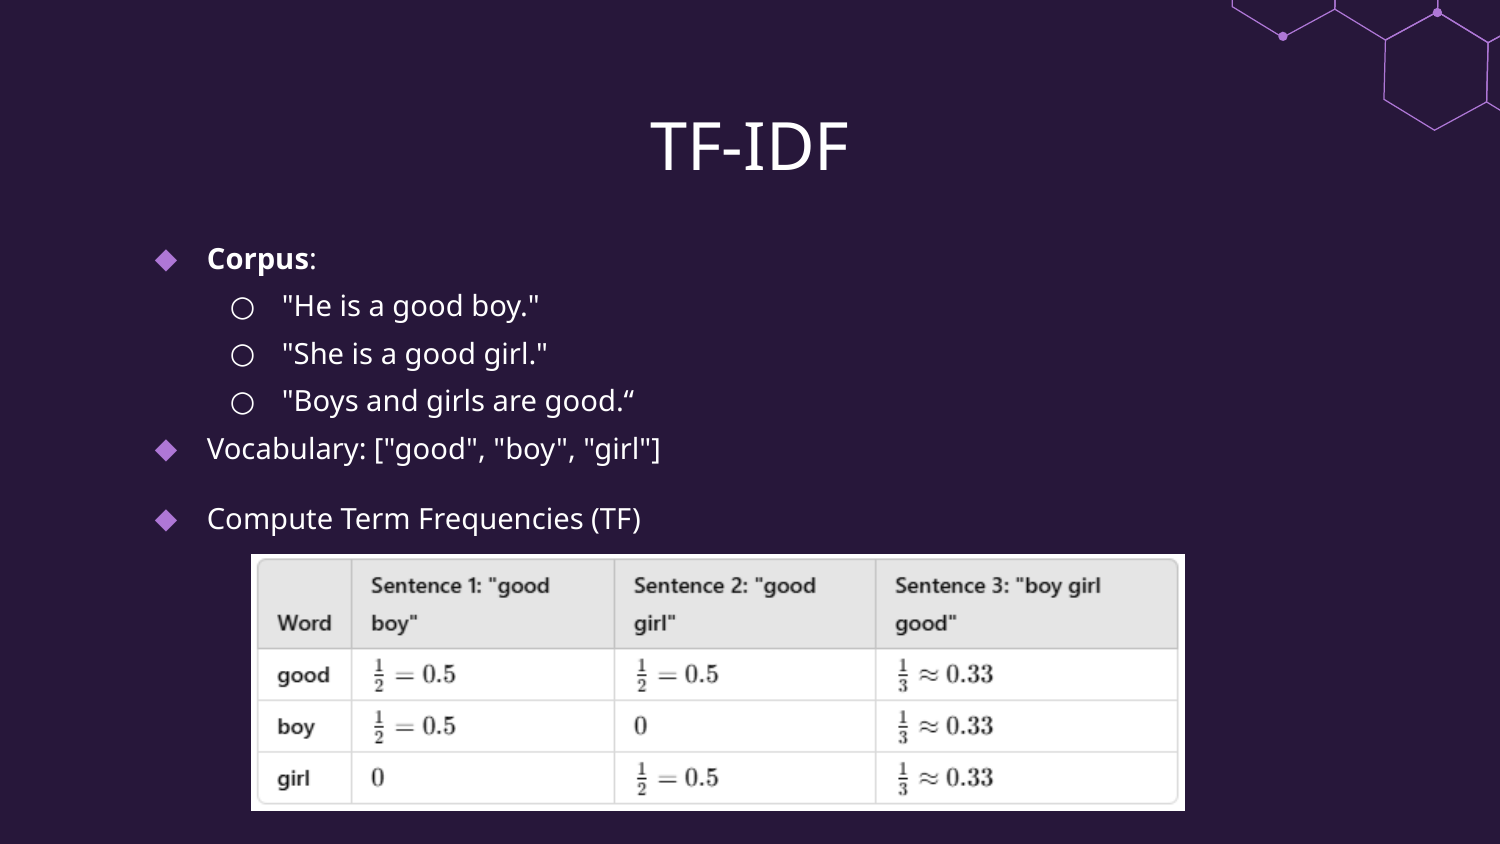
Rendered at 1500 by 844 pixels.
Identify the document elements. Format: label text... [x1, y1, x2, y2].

list Corpus: "He is a good boy." "She is a good girl." "Boys and girls are good.“ Vocabulary: ["good", "boy", "girl"] Compute Term Frequencies (TF) [116, 225, 1384, 769]
picture [251, 554, 1185, 812]
title TF-IDF [116, 88, 1383, 183]
